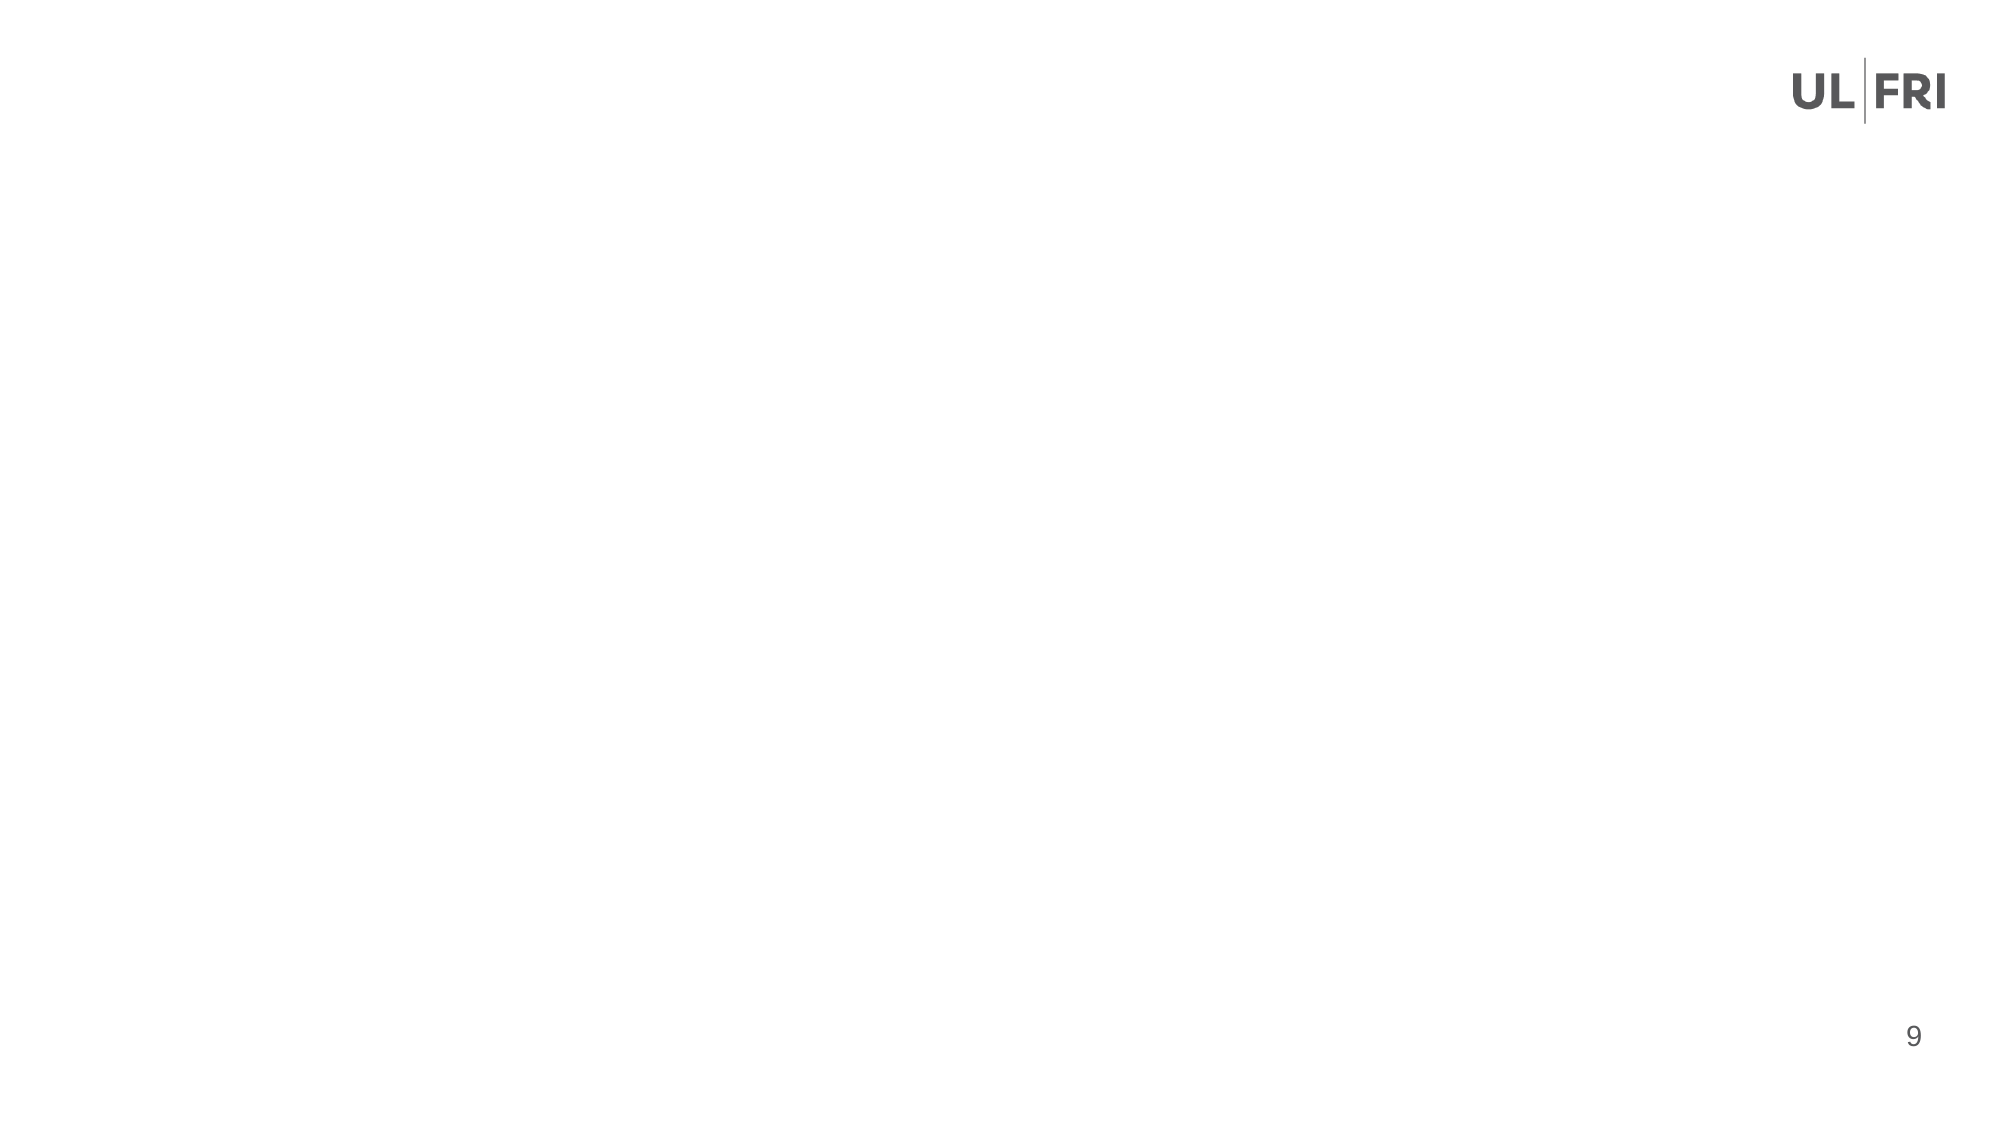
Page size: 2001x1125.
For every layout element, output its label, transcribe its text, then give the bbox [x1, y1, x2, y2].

picture [1793, 57, 1945, 124]
slide_number 9 [1812, 1005, 1938, 1066]
